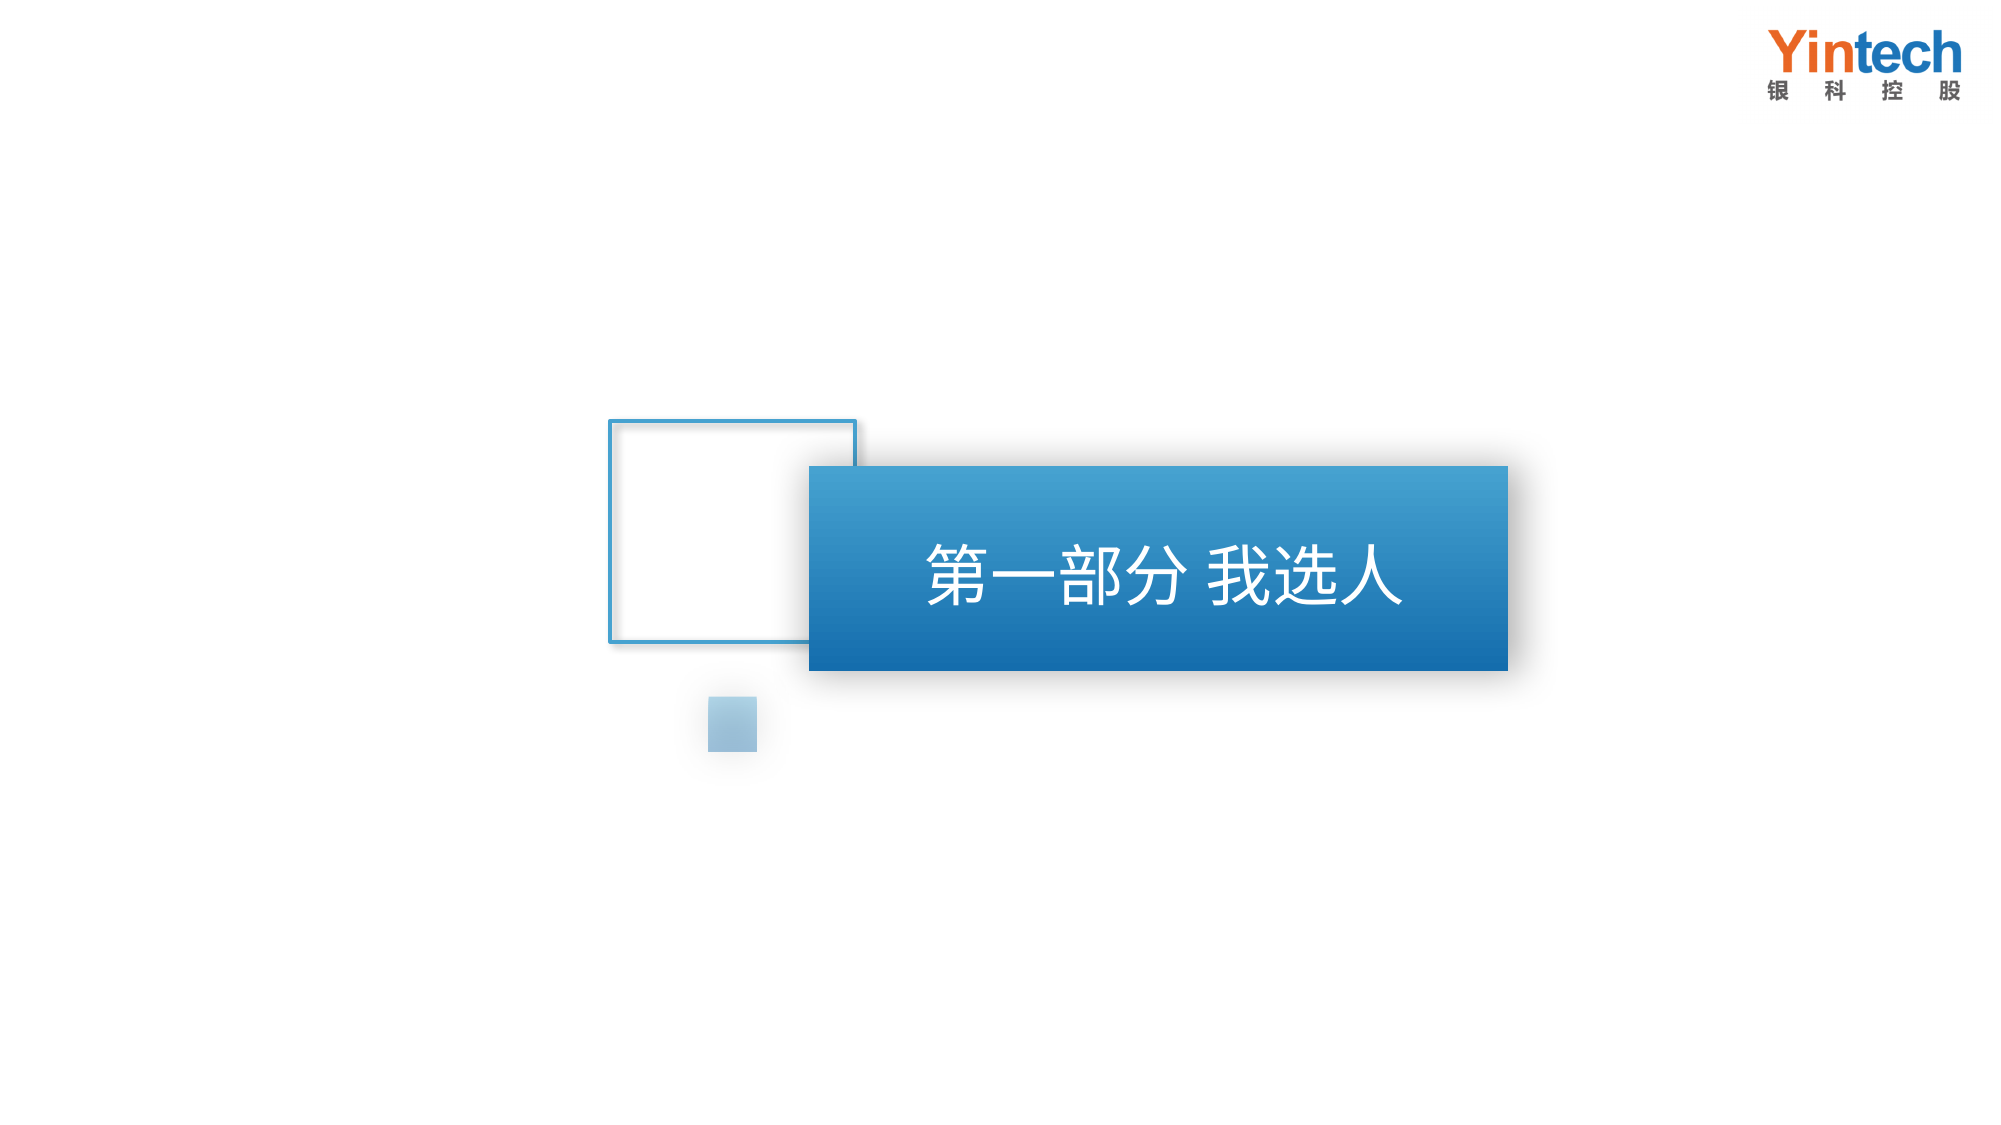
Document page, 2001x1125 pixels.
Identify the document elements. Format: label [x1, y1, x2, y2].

picture [1738, 6, 1993, 124]
text_box [610, 420, 1509, 752]
